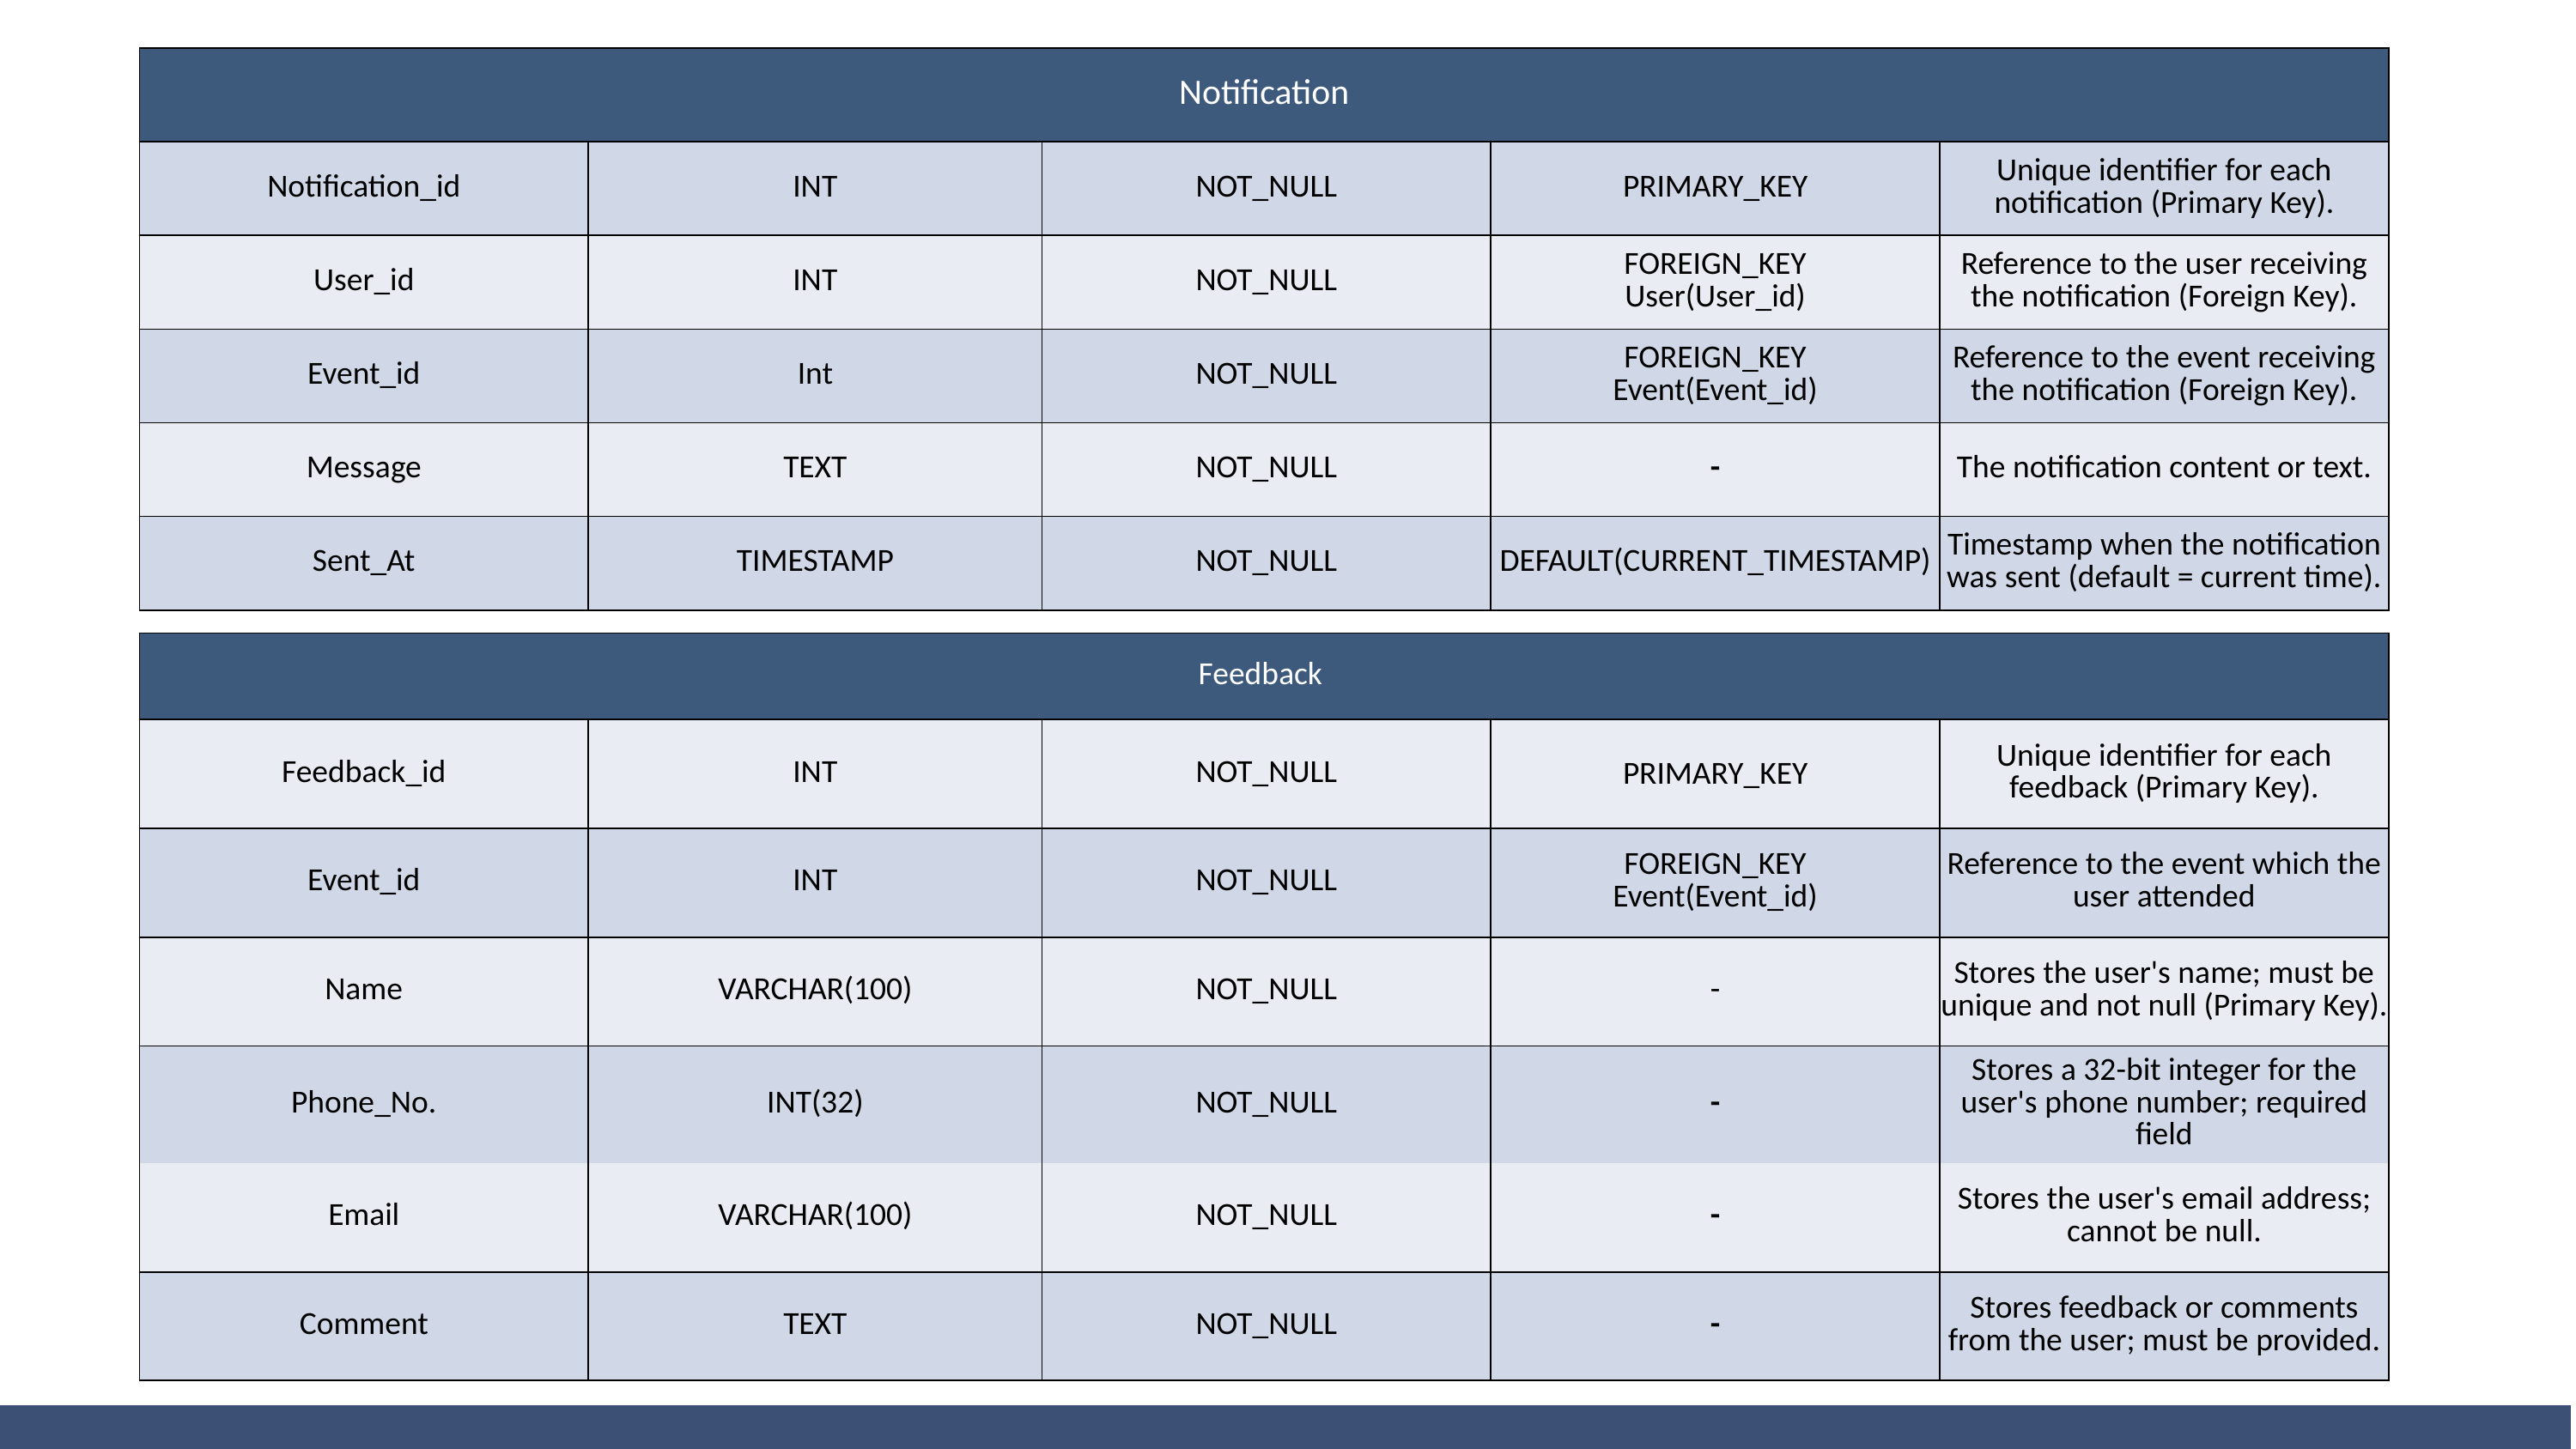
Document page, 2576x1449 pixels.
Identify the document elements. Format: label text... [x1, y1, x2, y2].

table_cell FOREIGN_KEY Event(Event_id) [1492, 330, 1939, 422]
table_cell INT [589, 720, 1042, 828]
table_cell INT [589, 236, 1042, 329]
table_cell NOT_NULL [1042, 720, 1490, 828]
table_cell - [1492, 1163, 1939, 1271]
table_cell VARCHAR(100) [589, 938, 1042, 1046]
table_cell NOT_NULL [1042, 1273, 1490, 1379]
table_cell Message [140, 423, 587, 516]
table_cell INT [589, 142, 1042, 234]
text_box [0, 1393, 2572, 1449]
table_cell NOT_NULL [1042, 423, 1490, 516]
table_cell NOT_NULL [1042, 330, 1490, 422]
table_cell NOT_NULL [1042, 517, 1490, 609]
table_cell INT [589, 829, 1042, 937]
table_cell PRIMARY_KEY [1492, 142, 1939, 234]
table_cell Timestamp when the notification was sent (default = current time). [1941, 517, 2388, 609]
table_cell Notification_id [140, 142, 587, 234]
table_cell Stores the user's email address; cannot be null. [1941, 1163, 2388, 1271]
table_cell The notification content or text. [1941, 423, 2388, 516]
table_cell - [1492, 1046, 1939, 1163]
table_cell NOT_NULL [1042, 236, 1490, 329]
table_cell NOT_NULL [1042, 829, 1490, 937]
table_cell Event_id [140, 330, 587, 422]
table_cell Stores a 32-bit integer for the user's phone number; required field [1941, 1046, 2388, 1163]
table_cell Reference to the event which the user attended [1941, 829, 2388, 937]
table_cell TEXT [589, 1273, 1042, 1379]
table_cell - [1492, 1273, 1939, 1379]
table_cell NOT_NULL [1042, 938, 1490, 1046]
table_cell Stores feedback or comments from the user; must be provided. [1941, 1273, 2388, 1379]
table_cell Reference to the event receiving the notification (Foreign Key). [1941, 330, 2388, 422]
table_cell - [1492, 423, 1939, 516]
table_cell Comment [140, 1273, 587, 1379]
table_cell DEFAULT(CURRENT_TIMESTAMP) [1492, 517, 1939, 609]
table_cell Int [589, 330, 1042, 422]
table_cell Phone_No. [140, 1046, 587, 1163]
table_header Feedback [140, 634, 2388, 718]
table_cell Event_id [140, 829, 587, 937]
text_box MAJOR: INTERIOR DESIGN [1775, 1341, 2431, 1393]
table_cell FOREIGN_KEY User(User_id) [1492, 236, 1939, 329]
table_cell NOT_NULL [1042, 1046, 1490, 1163]
table_header Notification [140, 49, 2388, 141]
table_cell Feedback_id [140, 720, 587, 828]
table_cell PRIMARY_KEY [1492, 720, 1939, 828]
table_cell Unique identifier for each feedback (Primary Key). [1941, 720, 2388, 828]
table_cell - [1492, 938, 1939, 1046]
table_cell Unique identifier for each notification (Primary Key). [1941, 142, 2388, 234]
table_cell Reference to the user receiving the notification (Foreign Key). [1941, 236, 2388, 329]
table_cell INT(32) [589, 1046, 1042, 1163]
table_cell TEXT [589, 423, 1042, 516]
table_cell TIMESTAMP [589, 517, 1042, 609]
table_cell Sent_At [140, 517, 587, 609]
table_cell Name [140, 938, 587, 1046]
table_cell VARCHAR(100) [589, 1163, 1042, 1271]
table_cell NOT_NULL [1042, 142, 1490, 234]
table_cell User_id [140, 236, 587, 329]
table_cell Email [140, 1163, 587, 1271]
table_cell NOT_NULL [1042, 1163, 1490, 1271]
table_cell Stores the user's name; must be unique and not null (Primary Key). [1941, 938, 2388, 1046]
table_cell FOREIGN_KEY Event(Event_id) [1492, 829, 1939, 937]
